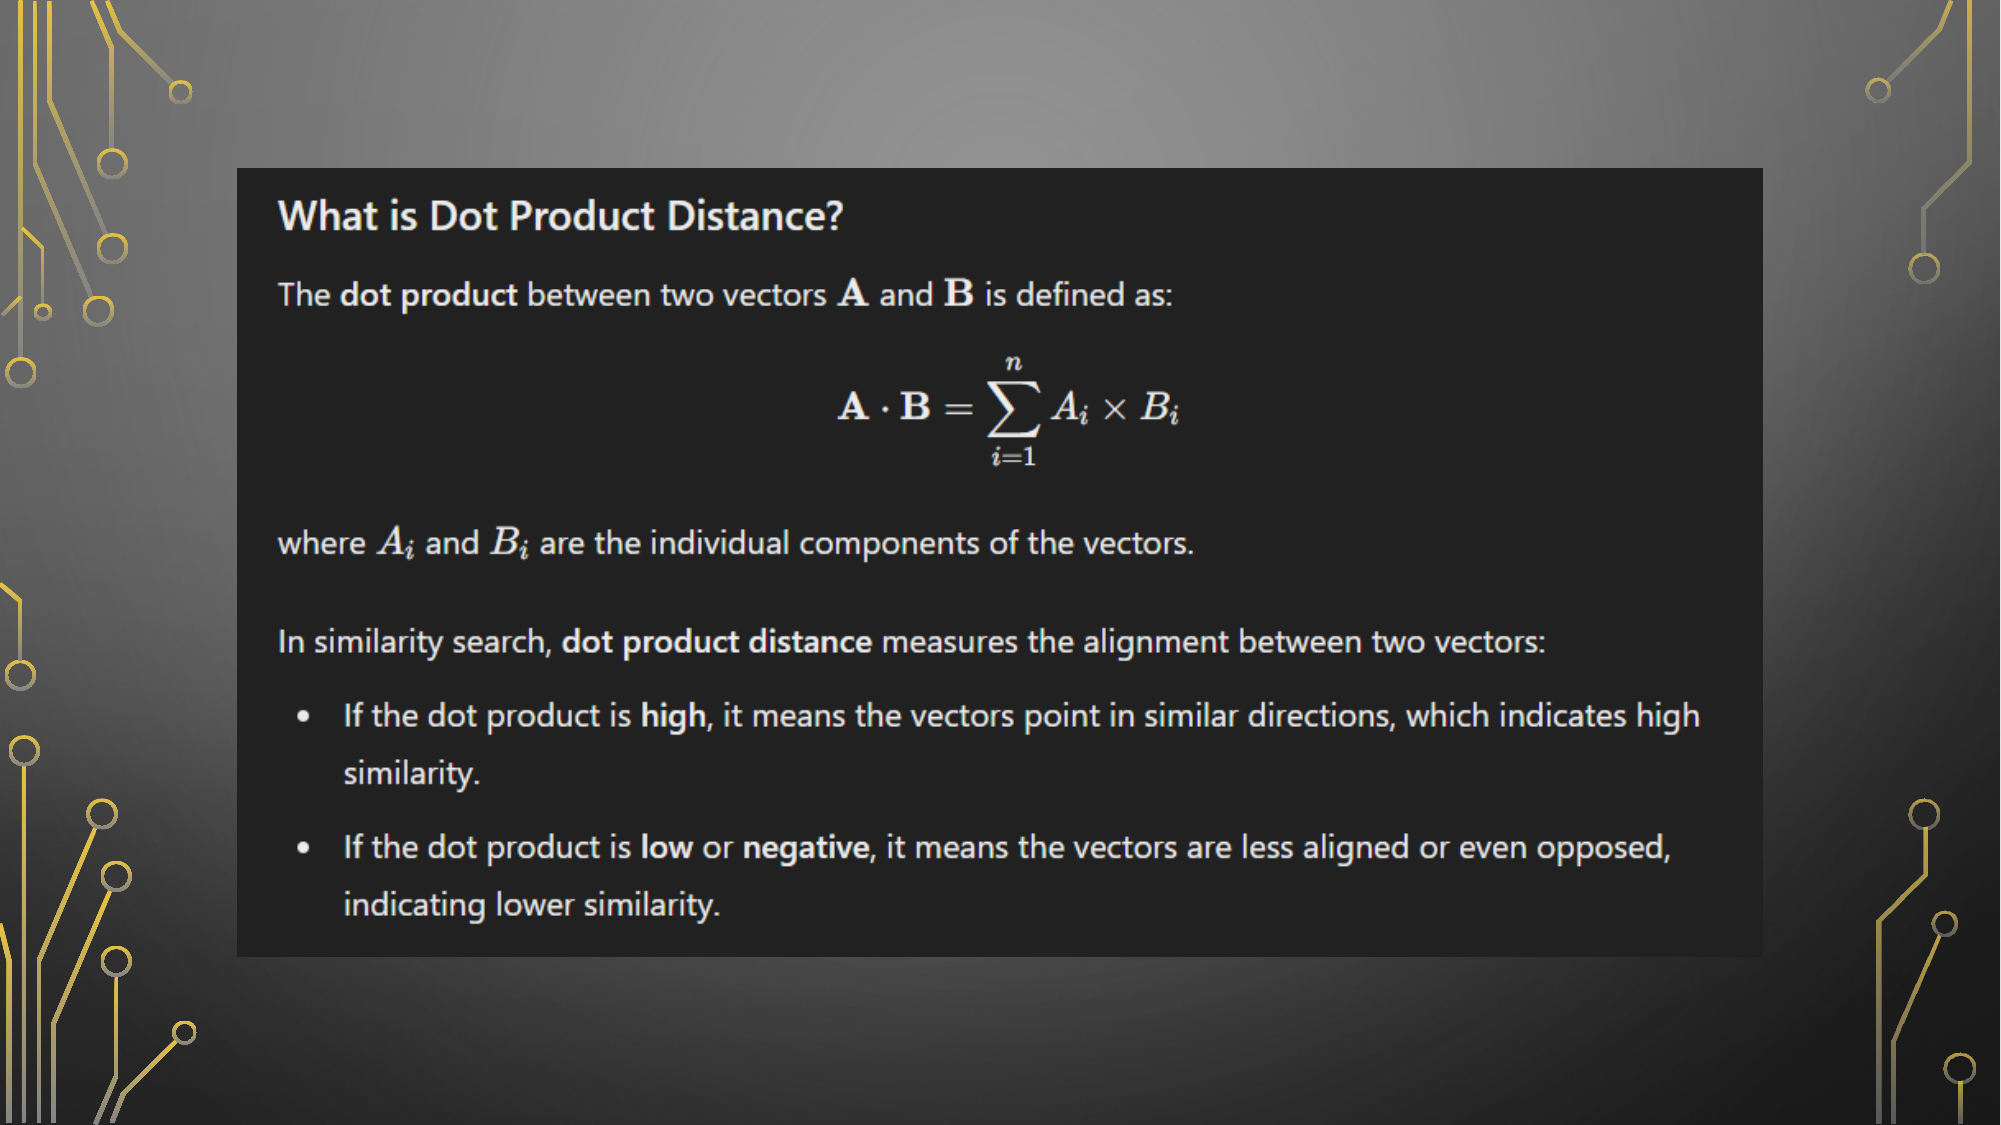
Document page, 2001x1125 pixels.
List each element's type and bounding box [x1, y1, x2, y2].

picture [237, 168, 1763, 957]
